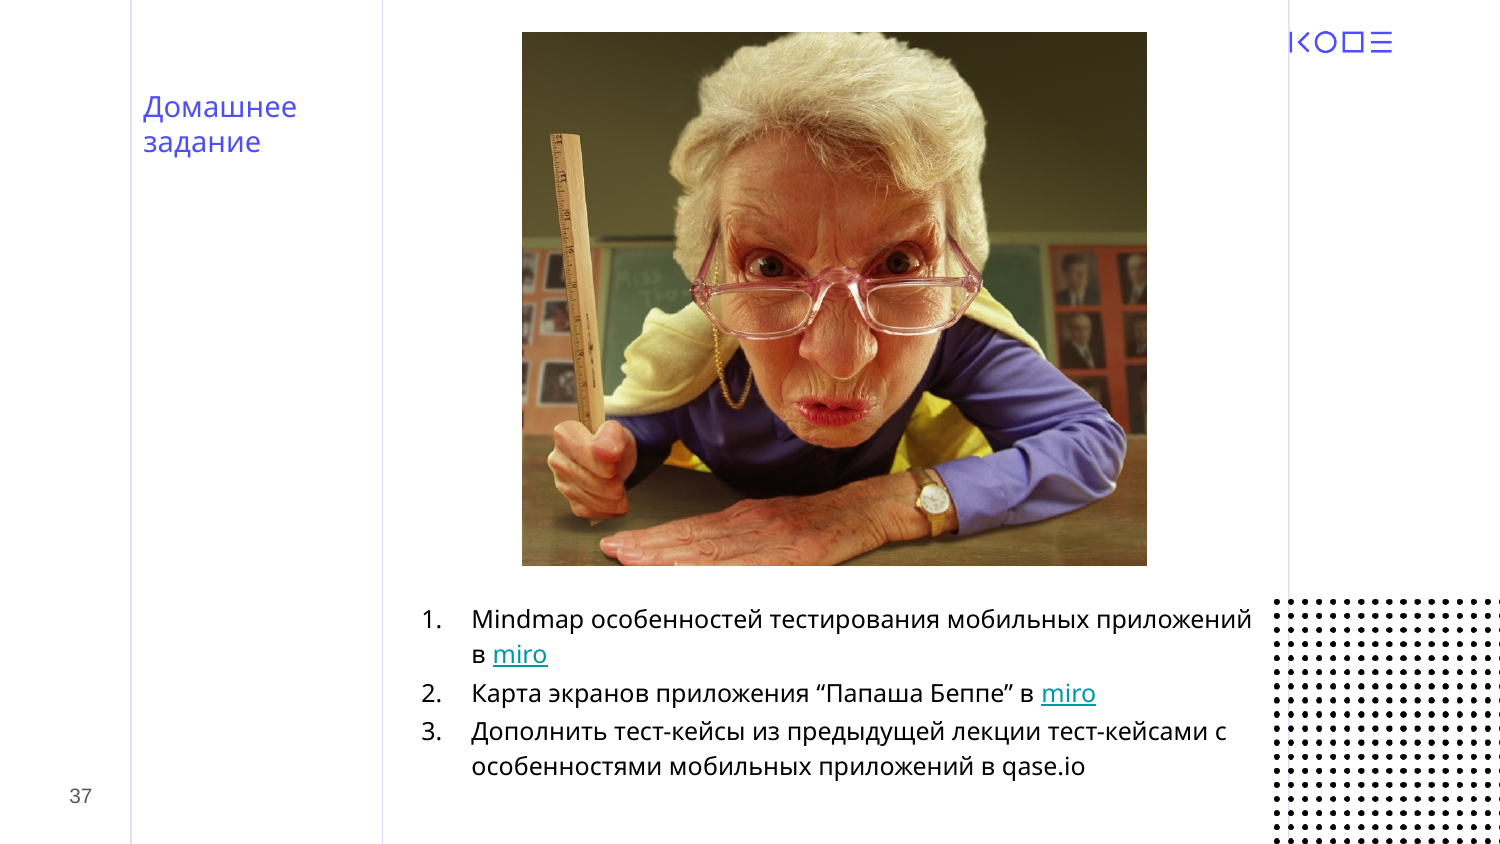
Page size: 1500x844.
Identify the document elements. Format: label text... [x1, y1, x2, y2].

list Mindmap особенностей тестирования мобильных приложений в miro Карта экранов приложения “Папаша Беппе” в miro Дополнить тест-кейсы из предыдущей лекции тест-кейсами с особенностями мобильных приложений в qase.io [381, 583, 1289, 802]
title Домашнее задание [128, 72, 382, 167]
picture [0, 0, 1500, 844]
slide_number ‹#› [17, 763, 108, 828]
